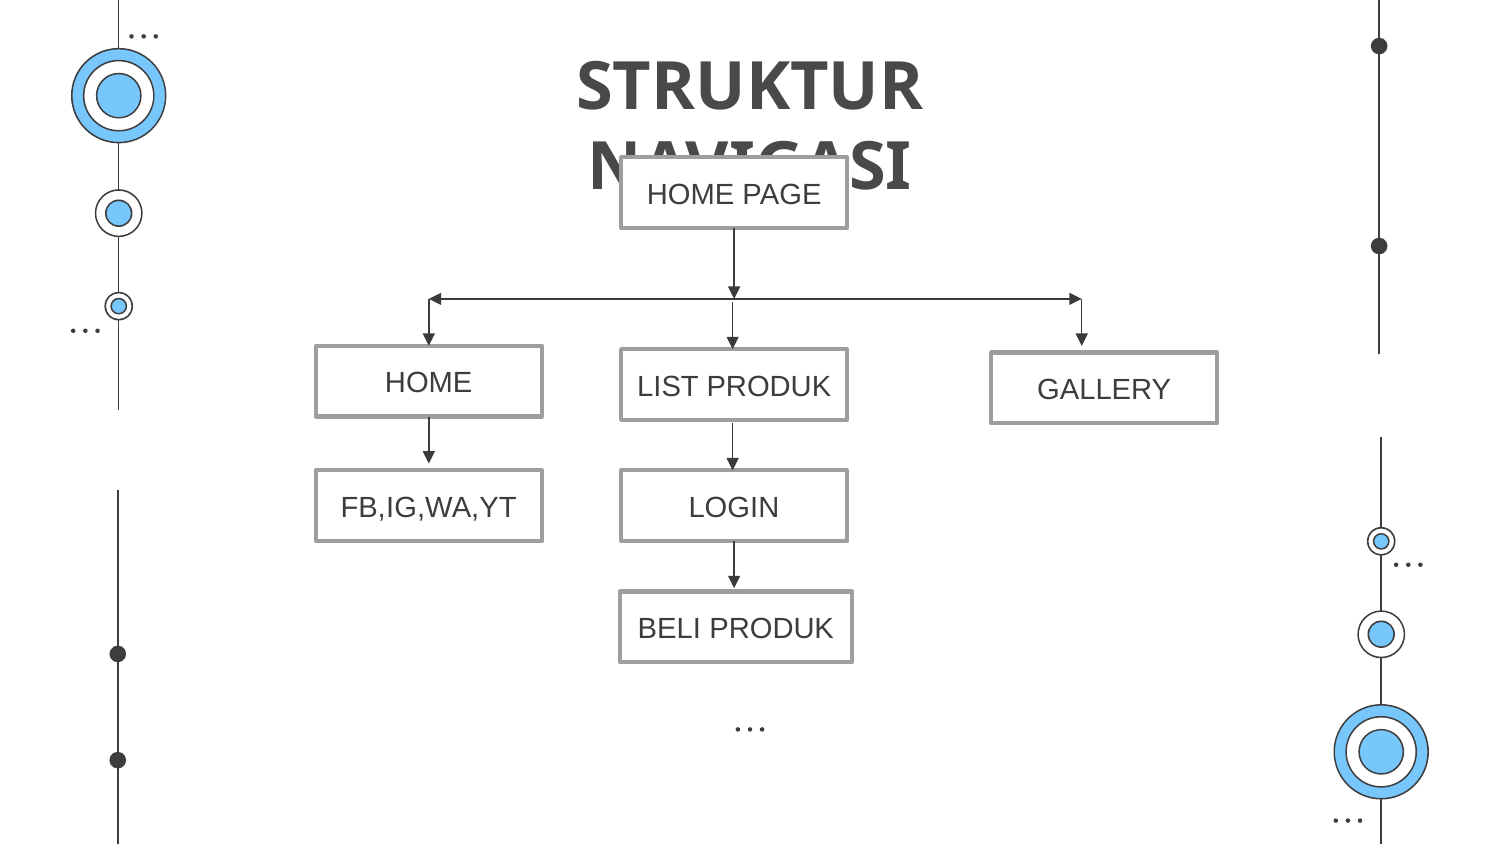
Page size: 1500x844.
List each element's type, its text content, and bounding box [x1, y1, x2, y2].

text_box BELI PRODUK [618, 589, 854, 664]
text_box FB,IG,WA,YT [314, 468, 544, 543]
text_box HOME PAGE [619, 155, 849, 230]
subtitle STRUKTUR NAVIGASI [510, 28, 990, 99]
text_box HOME [314, 344, 544, 419]
text_box GALLERY [989, 350, 1219, 425]
text_box LOGIN [619, 468, 849, 543]
text_box LIST PRODUK [619, 347, 849, 422]
